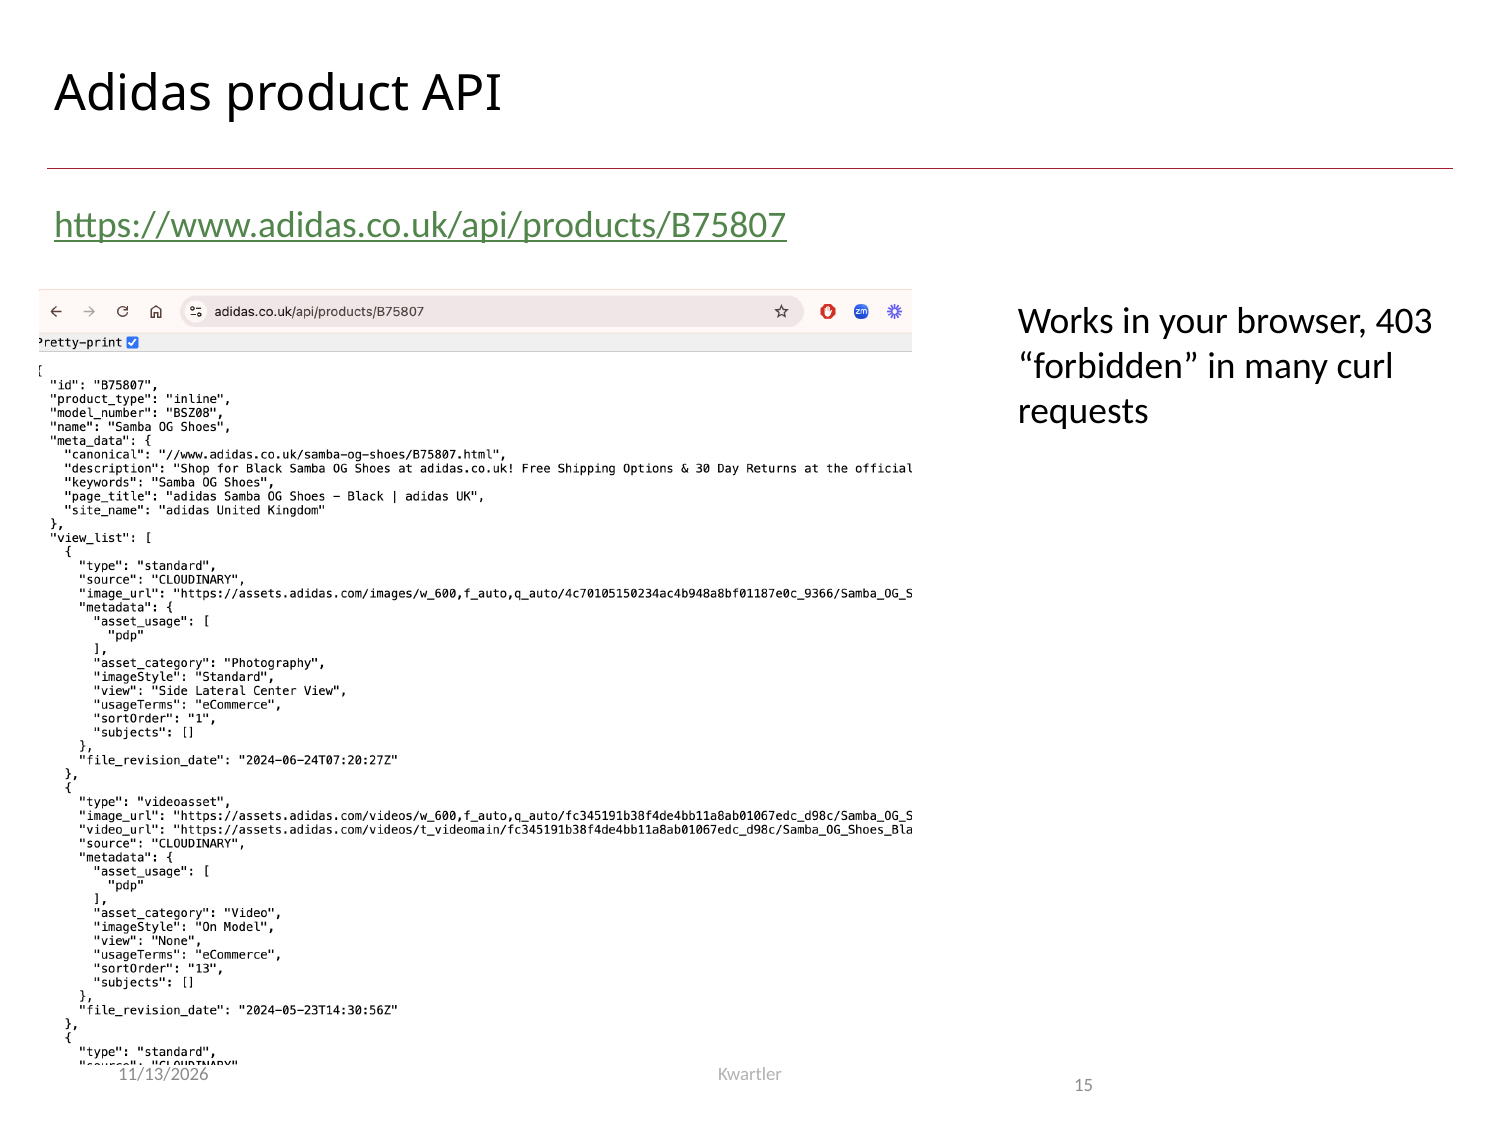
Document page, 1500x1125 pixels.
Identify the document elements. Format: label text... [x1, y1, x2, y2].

text_box https://www.adidas.co.uk/api/products/B75807 [39, 192, 865, 253]
footer Kwartler [496, 1042, 1004, 1103]
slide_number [103, 1065, 441, 1103]
picture [39, 288, 912, 1065]
title Adidas product API [39, 59, 1476, 157]
text_box Works in your browser, 403 “forbidden” in many curl requests [1003, 289, 1450, 439]
slide_number 15 [1059, 1042, 1200, 1103]
